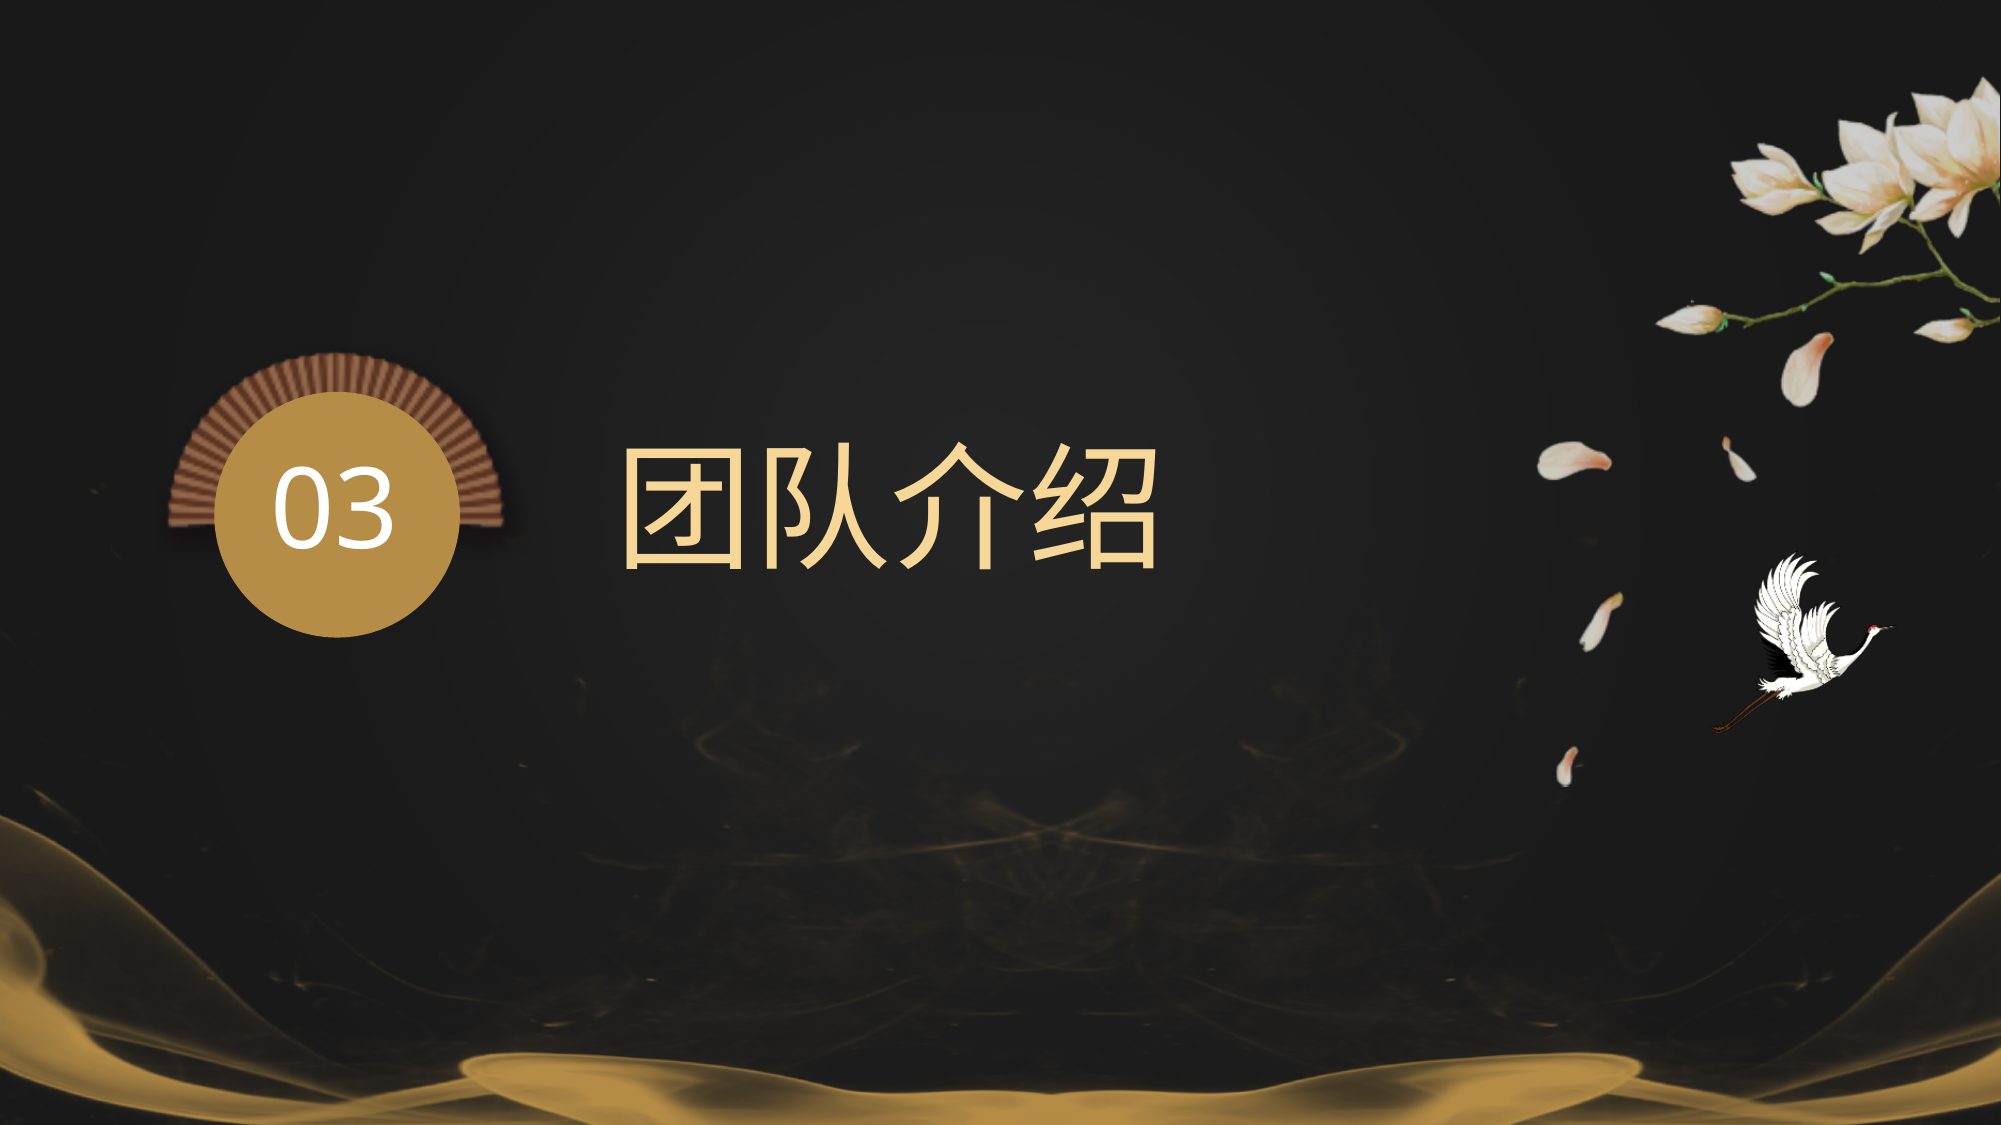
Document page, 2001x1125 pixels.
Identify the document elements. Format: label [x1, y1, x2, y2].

picture [0, 0, 2001, 1125]
text_box [102, 333, 572, 638]
